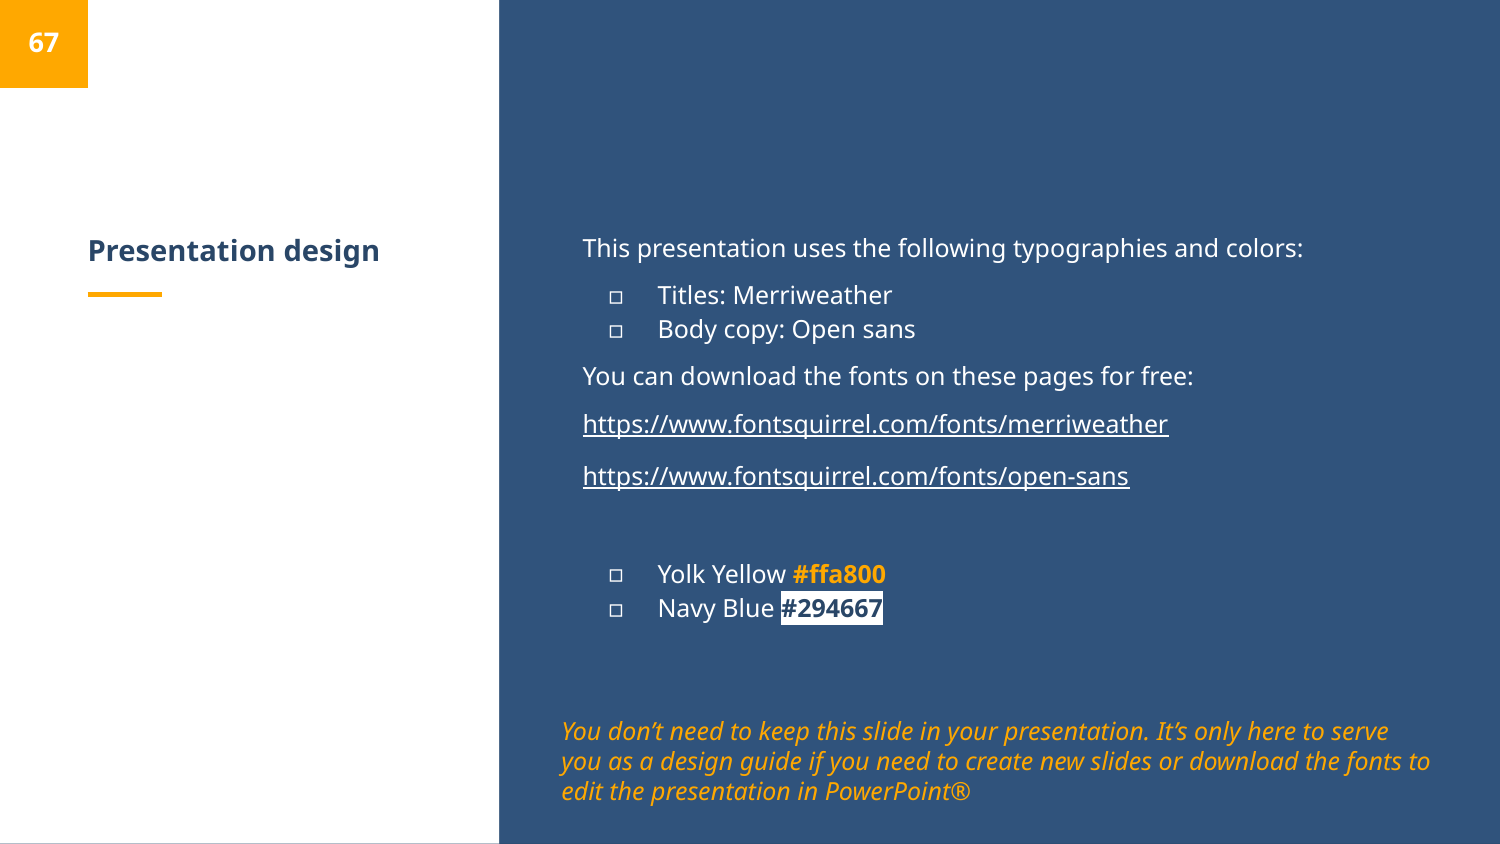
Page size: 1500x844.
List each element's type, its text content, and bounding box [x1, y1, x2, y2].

text_box You don’t need to keep this slide in your presentation. It’s only here to serve you as a design guide if you need to create new slides or download the fonts to edit the presentation in PowerPoint® [546, 700, 1451, 789]
title Presentation design [72, 171, 425, 283]
slide_number 67 [0, 0, 89, 88]
list This presentation uses the following typographies and colors: Titles: Merriweather Body copy: Open sans You can download the fonts on these pages for free: https://www.fontsquirrel.com/fonts/merriweather https://www.fontsquirrel.com/fonts/open-sans Yolk Yellow #ffa800 Navy Blue #294667 [567, 217, 1415, 634]
